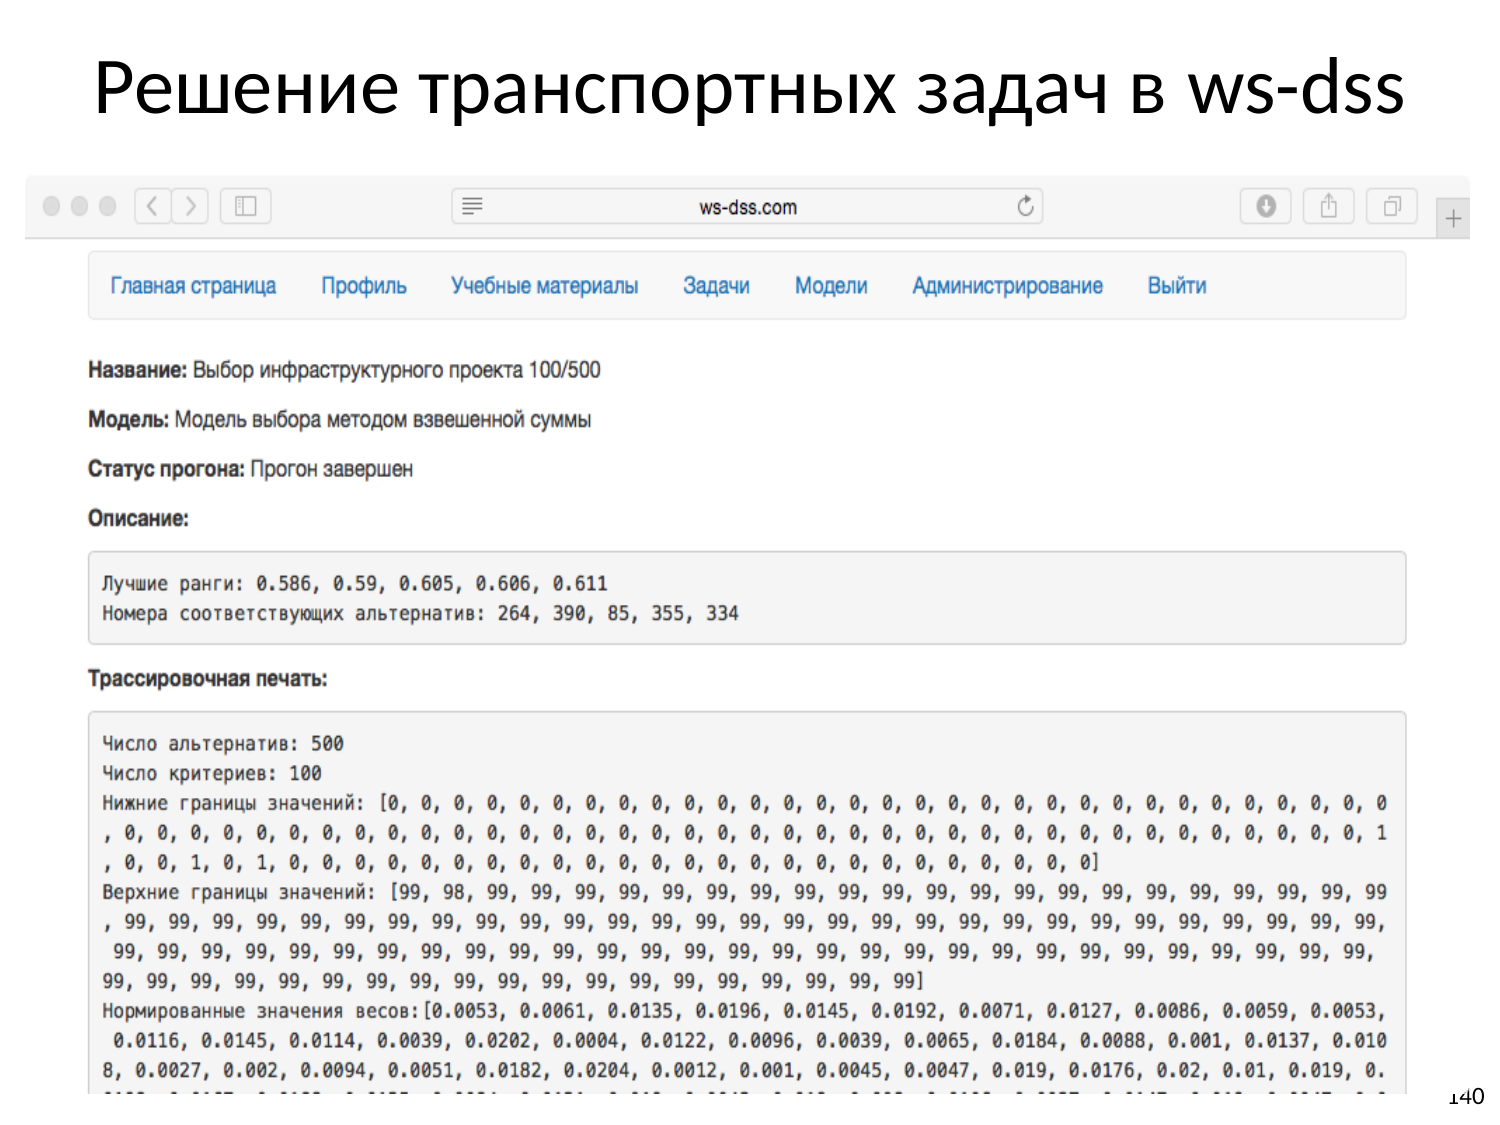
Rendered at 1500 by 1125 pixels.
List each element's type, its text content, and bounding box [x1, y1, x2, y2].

slide_number 140 [1149, 1065, 1500, 1125]
title Решение транспортных задач в ws-dss [0, 0, 1500, 176]
picture [24, 174, 1470, 1094]
